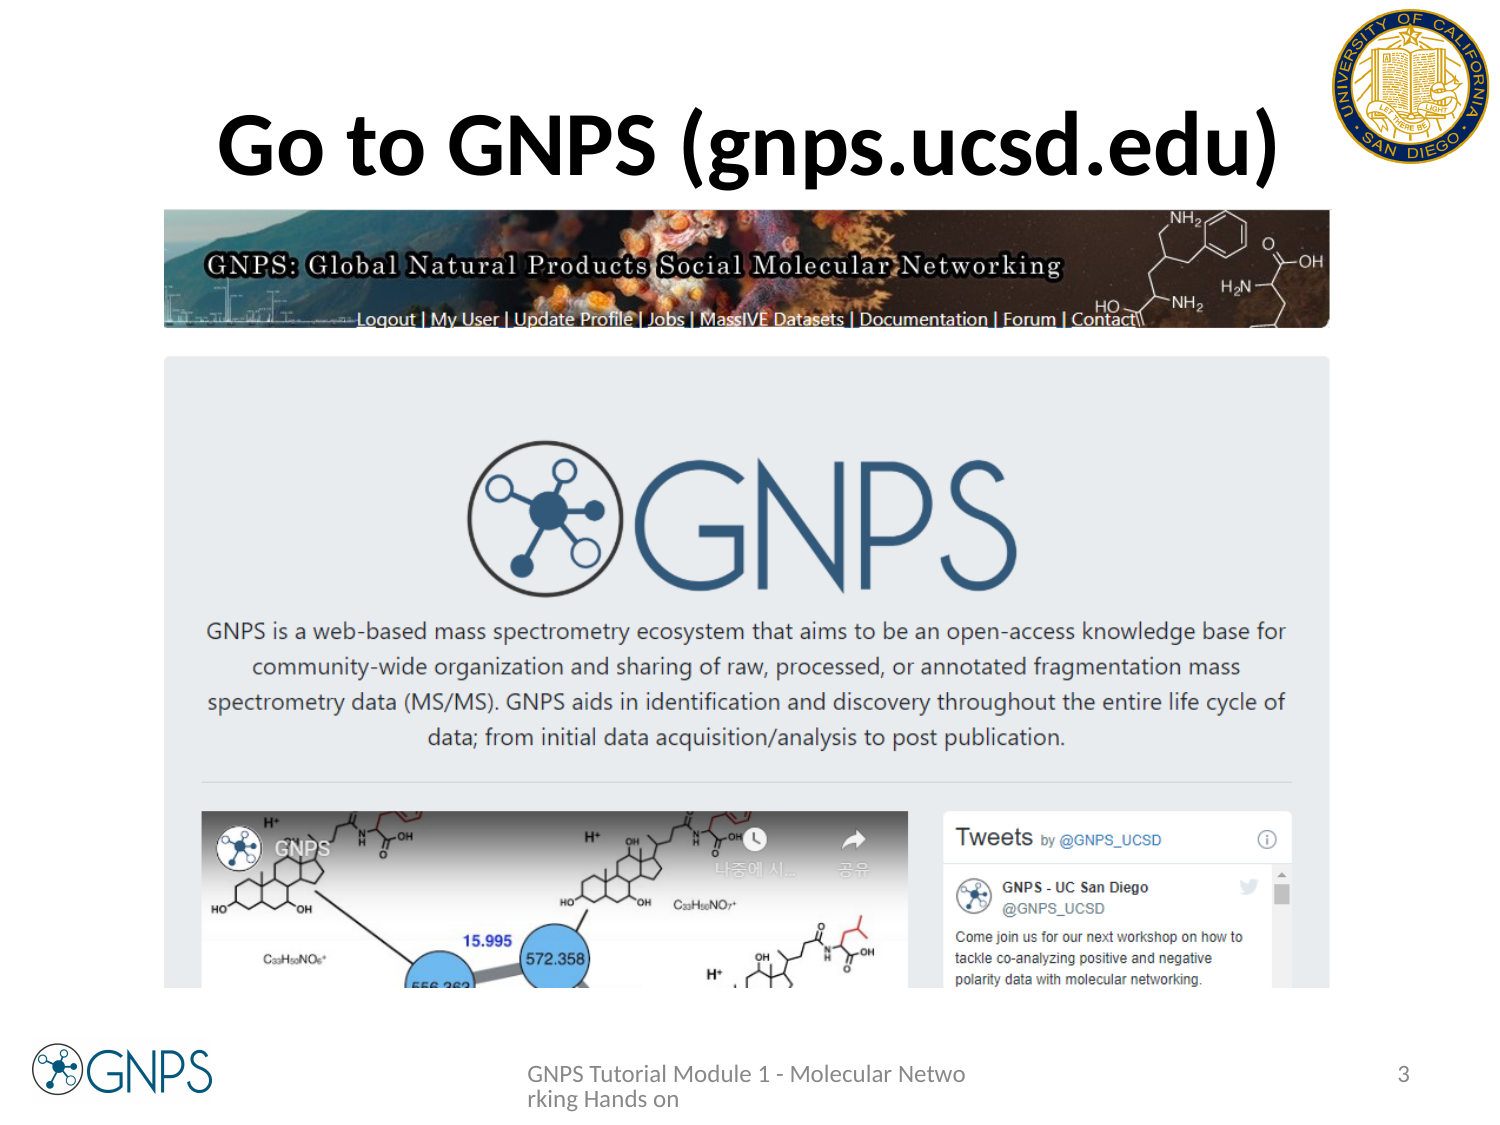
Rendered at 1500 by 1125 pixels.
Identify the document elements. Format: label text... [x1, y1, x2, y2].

picture [31, 1038, 212, 1103]
picture [1279, 7, 1500, 165]
picture [163, 209, 1332, 988]
slide_number 3 [1074, 1042, 1425, 1103]
footer GNPS Tutorial Module 1 - Molecular Networking Hands on [512, 1042, 988, 1103]
title Go to GNPS (gnps.ucsd.edu) [75, 45, 1425, 233]
